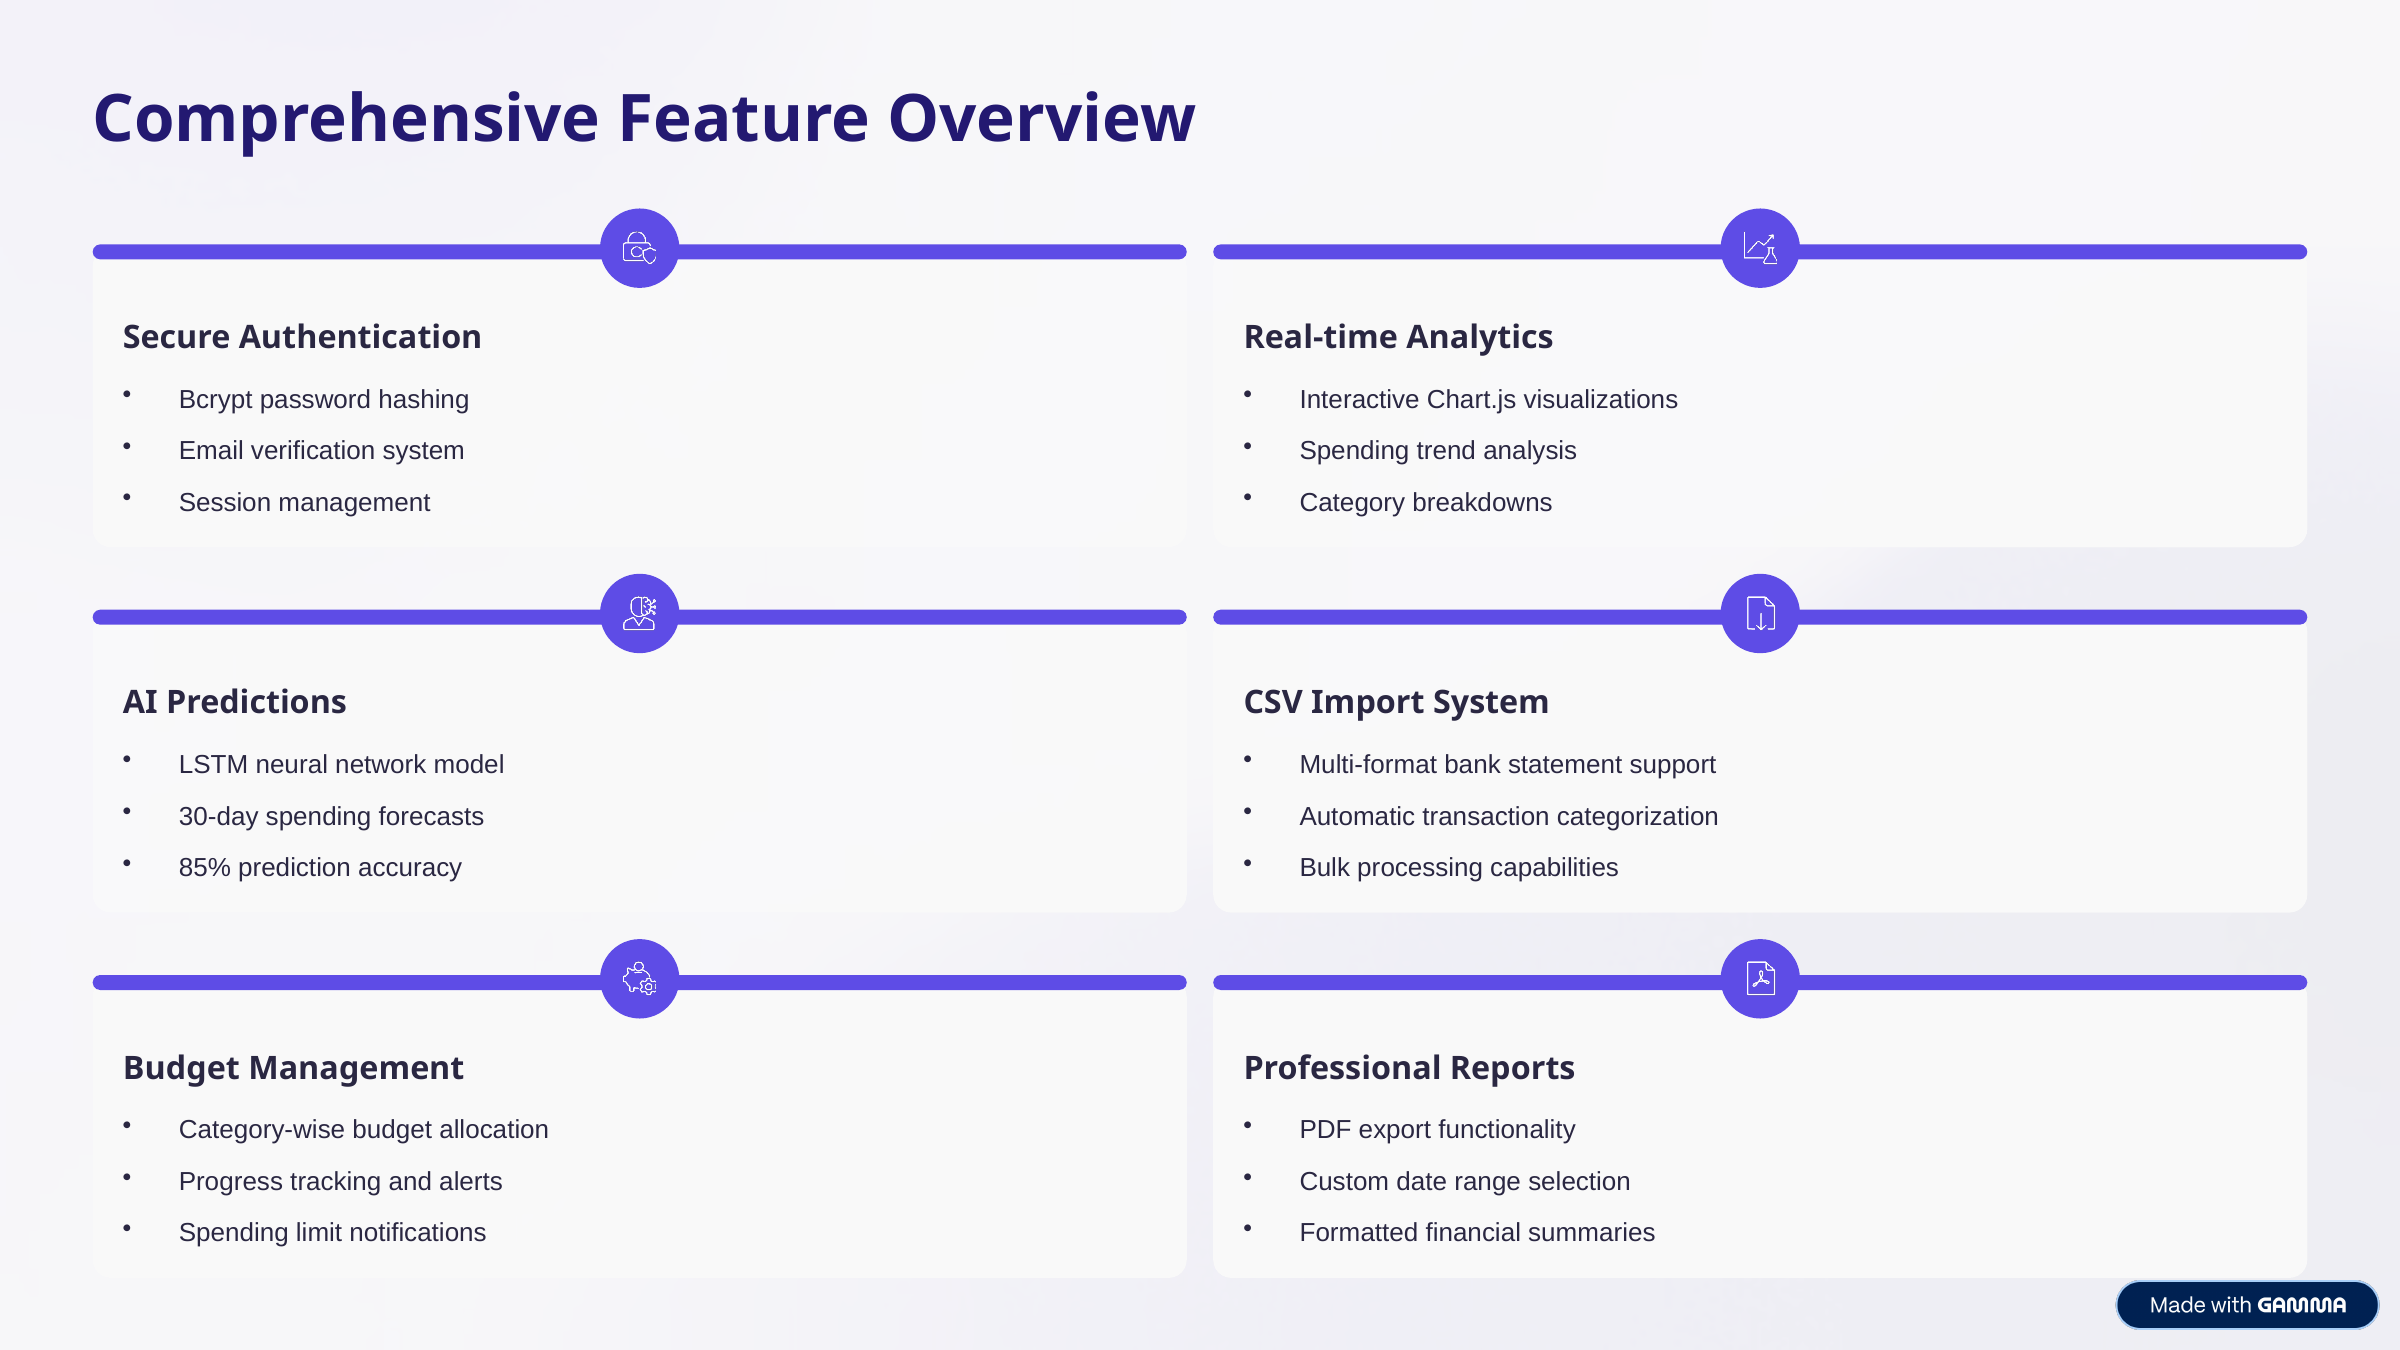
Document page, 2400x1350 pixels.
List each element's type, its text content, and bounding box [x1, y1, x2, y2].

text_box Category breakdowns [1243, 474, 2278, 518]
text_box Category-wise budget allocation [122, 1102, 1157, 1145]
picture [1744, 228, 1777, 268]
text_box [1720, 573, 1801, 654]
text_box Bulk processing capabilities [1243, 840, 2278, 883]
text_box [600, 208, 680, 288]
picture [623, 228, 656, 268]
text_box [1799, 975, 2308, 991]
text_box Formatted financial summaries [1243, 1205, 2278, 1248]
text_box [600, 939, 680, 1019]
text_box Multi-format bank statement support [1243, 736, 2278, 780]
text_box [678, 244, 1187, 260]
text_box Progress tracking and alerts [122, 1153, 1157, 1197]
text_box [1213, 609, 1721, 625]
text_box 85% prediction accuracy [122, 840, 1157, 883]
text_box [1799, 609, 2308, 625]
text_box PDF export functionality [1243, 1102, 2278, 1145]
text_box [1213, 988, 2308, 1278]
text_box Custom date range selection [1243, 1153, 2278, 1197]
text_box Budget Management [122, 1044, 454, 1087]
text_box [678, 609, 1187, 625]
text_box [92, 988, 1187, 1278]
text_box Bcrypt password hashing [122, 371, 1157, 414]
picture [623, 593, 656, 634]
text_box Real-time Analytics [1243, 314, 1575, 356]
text_box Spending limit notifications [122, 1205, 1157, 1248]
text_box Automatic transaction categorization [1243, 788, 2278, 831]
text_box [1213, 257, 2308, 548]
picture [1744, 958, 1777, 999]
text_box Professional Reports [1243, 1044, 1575, 1087]
text_box LSTM neural network model [122, 736, 1157, 780]
text_box 30-day spending forecasts [122, 788, 1157, 831]
text_box [92, 257, 1187, 548]
text_box Comprehensive Feature Overview [92, 72, 1142, 156]
text_box Session management [122, 474, 1157, 518]
text_box [1799, 244, 2308, 260]
text_box CSV Import System [1243, 679, 1575, 721]
text_box [92, 975, 601, 991]
text_box [92, 609, 601, 625]
text_box [1720, 208, 1801, 288]
text_box Interactive Chart.js visualizations [1243, 371, 2278, 414]
text_box [1213, 623, 2308, 913]
text_box Spending trend analysis [1243, 423, 2278, 466]
text_box [1213, 244, 1722, 260]
text_box [600, 573, 680, 654]
text_box [1213, 975, 1722, 991]
text_box [678, 975, 1187, 991]
text_box AI Predictions [122, 679, 454, 721]
text_box Secure Authentication [122, 314, 466, 356]
text_box [1720, 939, 1801, 1019]
picture [1744, 593, 1777, 634]
text_box Email verification system [122, 423, 1157, 466]
text_box [92, 244, 601, 260]
text_box [92, 623, 1187, 913]
picture [623, 958, 656, 999]
picture [2106, 1271, 2389, 1339]
